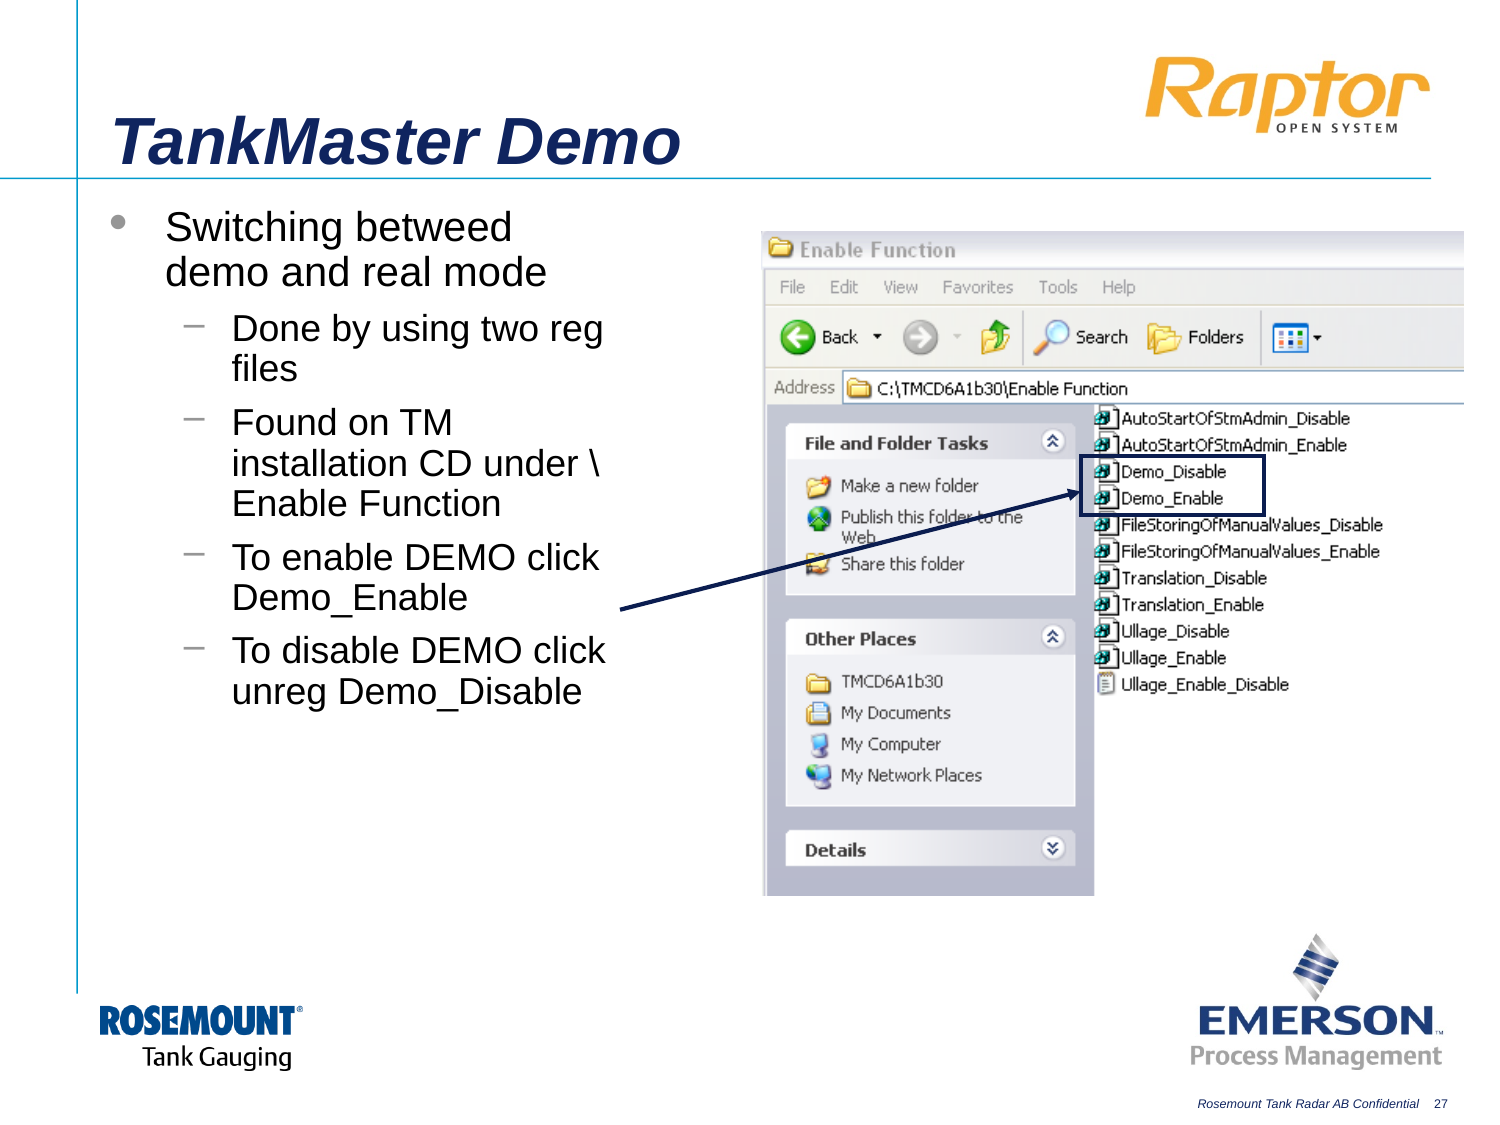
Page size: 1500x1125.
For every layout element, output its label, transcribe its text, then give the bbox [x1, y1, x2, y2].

list Switching betweed demo and real mode Done by using two reg files Found on TM installation CD under \Enable Function To enable DEMO click Demo_Enable To disable DEMO click unreg Demo_Disable [93, 197, 634, 944]
slide_number 27 [1412, 1095, 1449, 1109]
picture [1173, 905, 1461, 1098]
title TankMaster Demo [95, 66, 1342, 186]
picture [1139, 54, 1436, 135]
picture [761, 231, 1464, 897]
picture [100, 1005, 303, 1071]
